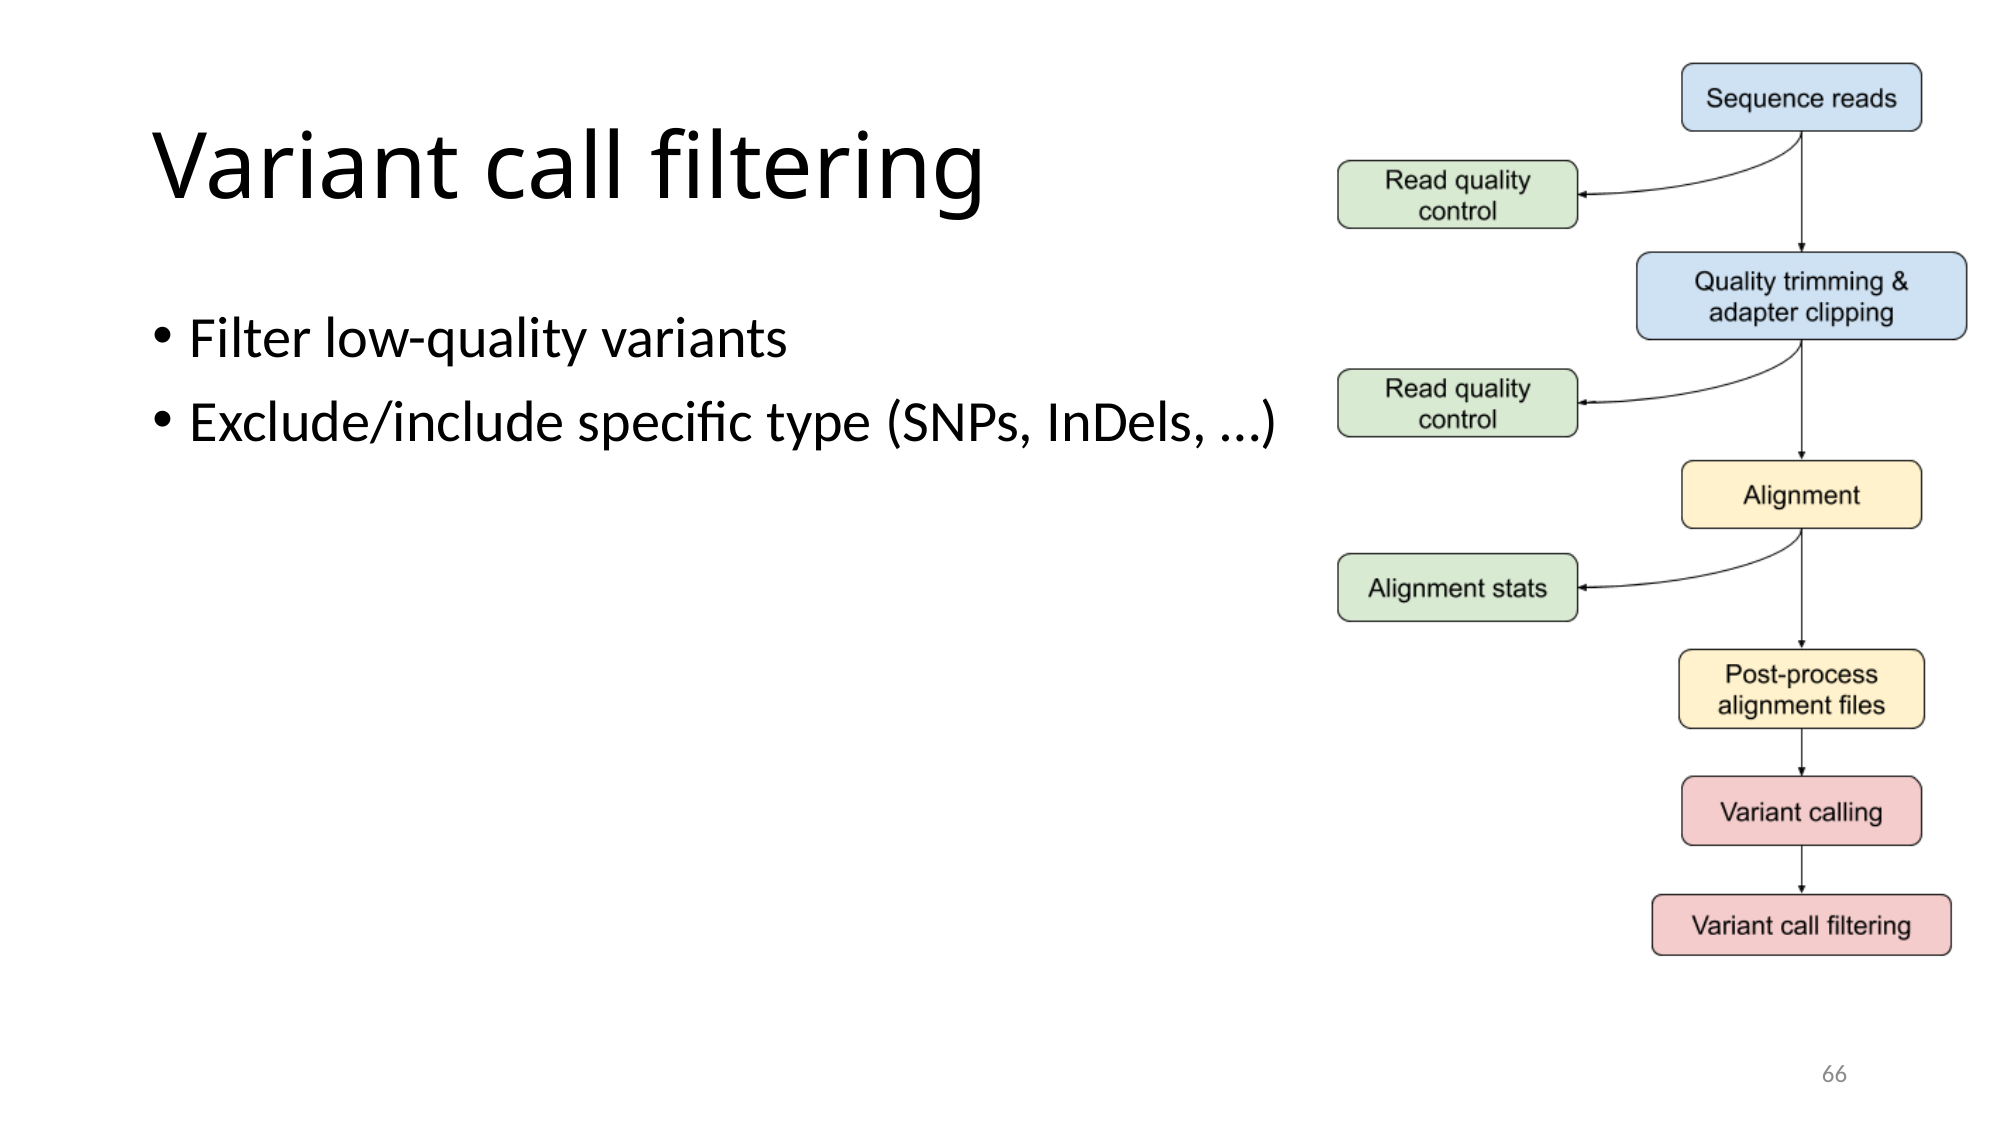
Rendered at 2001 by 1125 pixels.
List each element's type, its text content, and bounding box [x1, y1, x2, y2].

title Variant call filtering [137, 59, 1236, 278]
picture [1236, 22, 2000, 1104]
list Filter low-quality variants Exclude/include specific type (SNPs, InDels, …) [137, 299, 1236, 1014]
